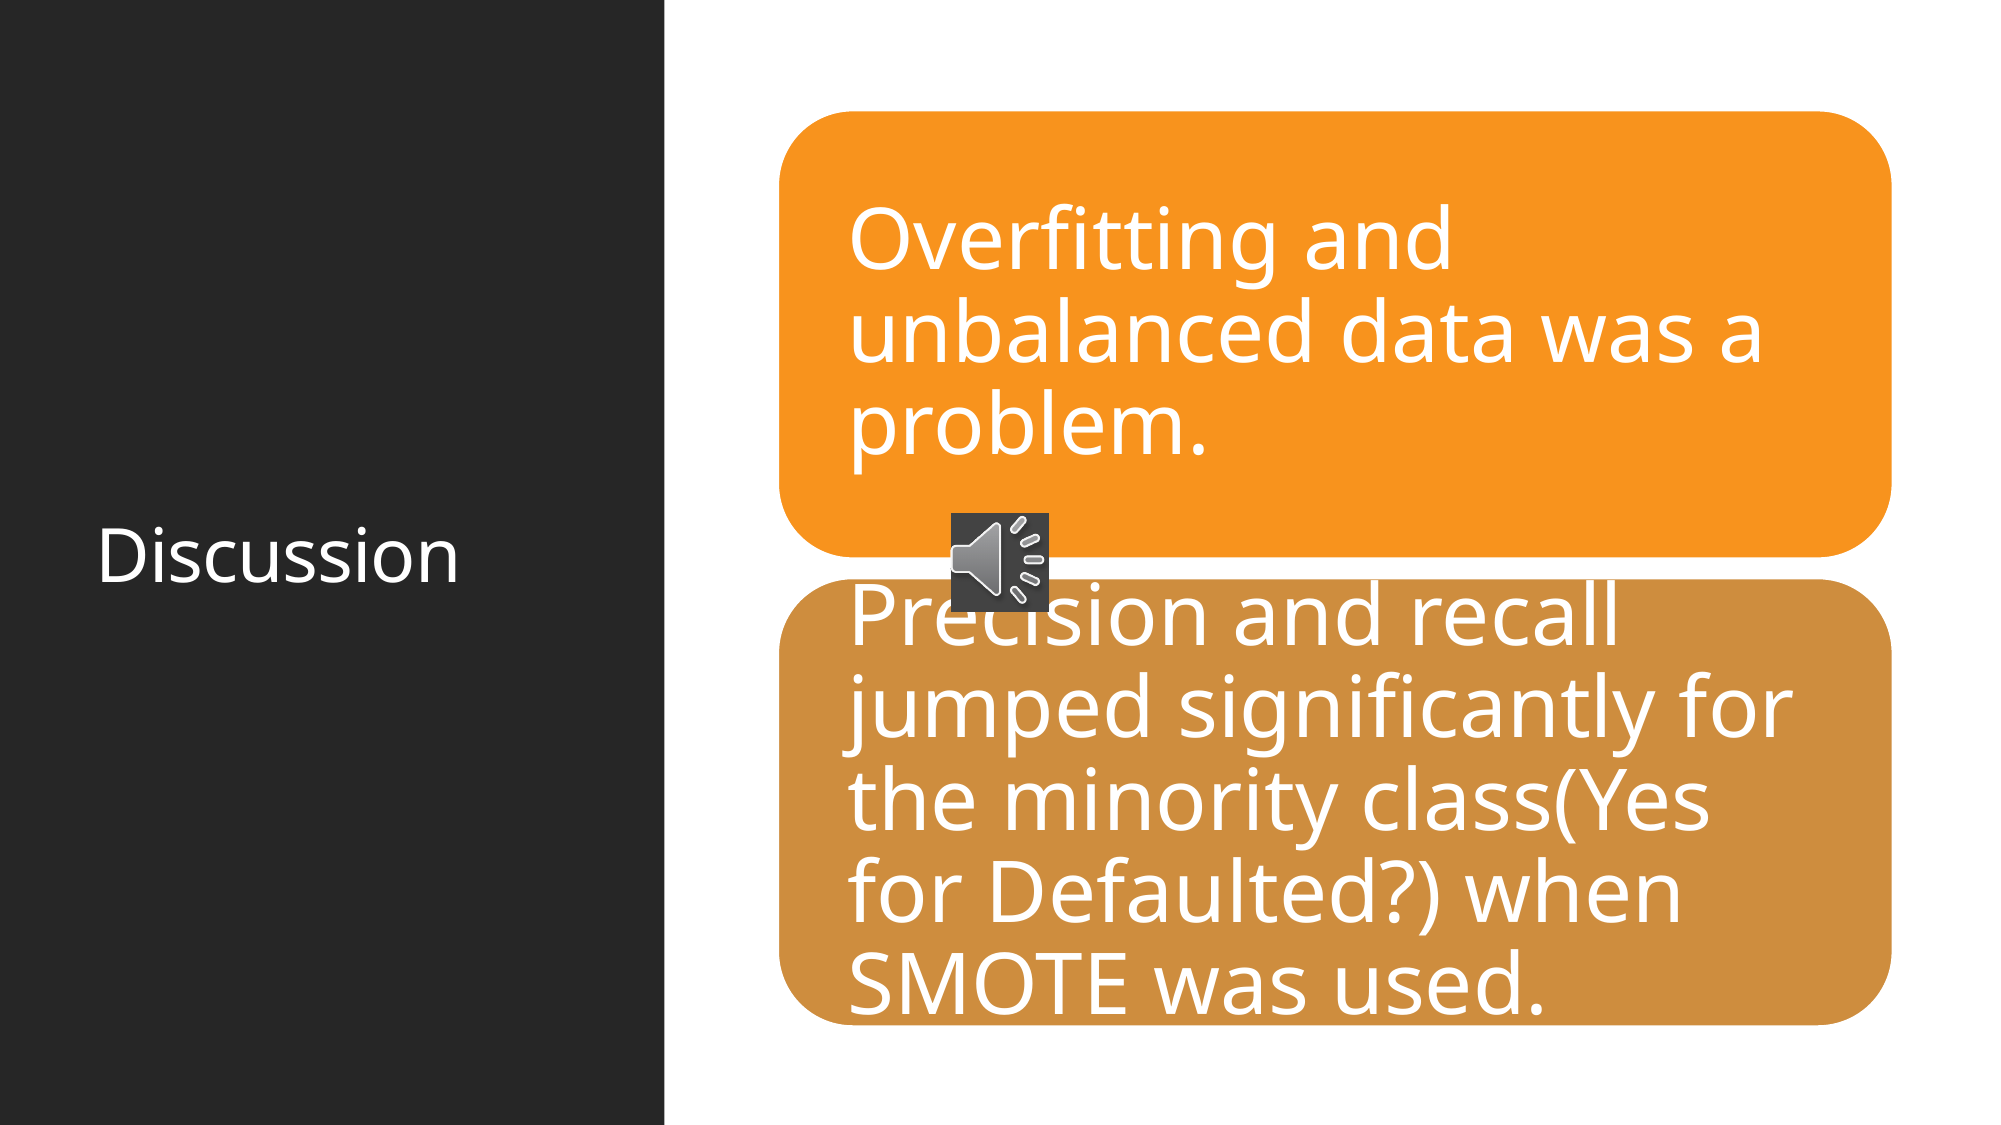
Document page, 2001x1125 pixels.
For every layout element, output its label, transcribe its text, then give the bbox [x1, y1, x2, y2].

text_box [0, 0, 666, 1125]
picture [949, 511, 1051, 613]
title Discussion [80, 84, 587, 1032]
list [777, 104, 1894, 1033]
text_box [666, 0, 2000, 1125]
